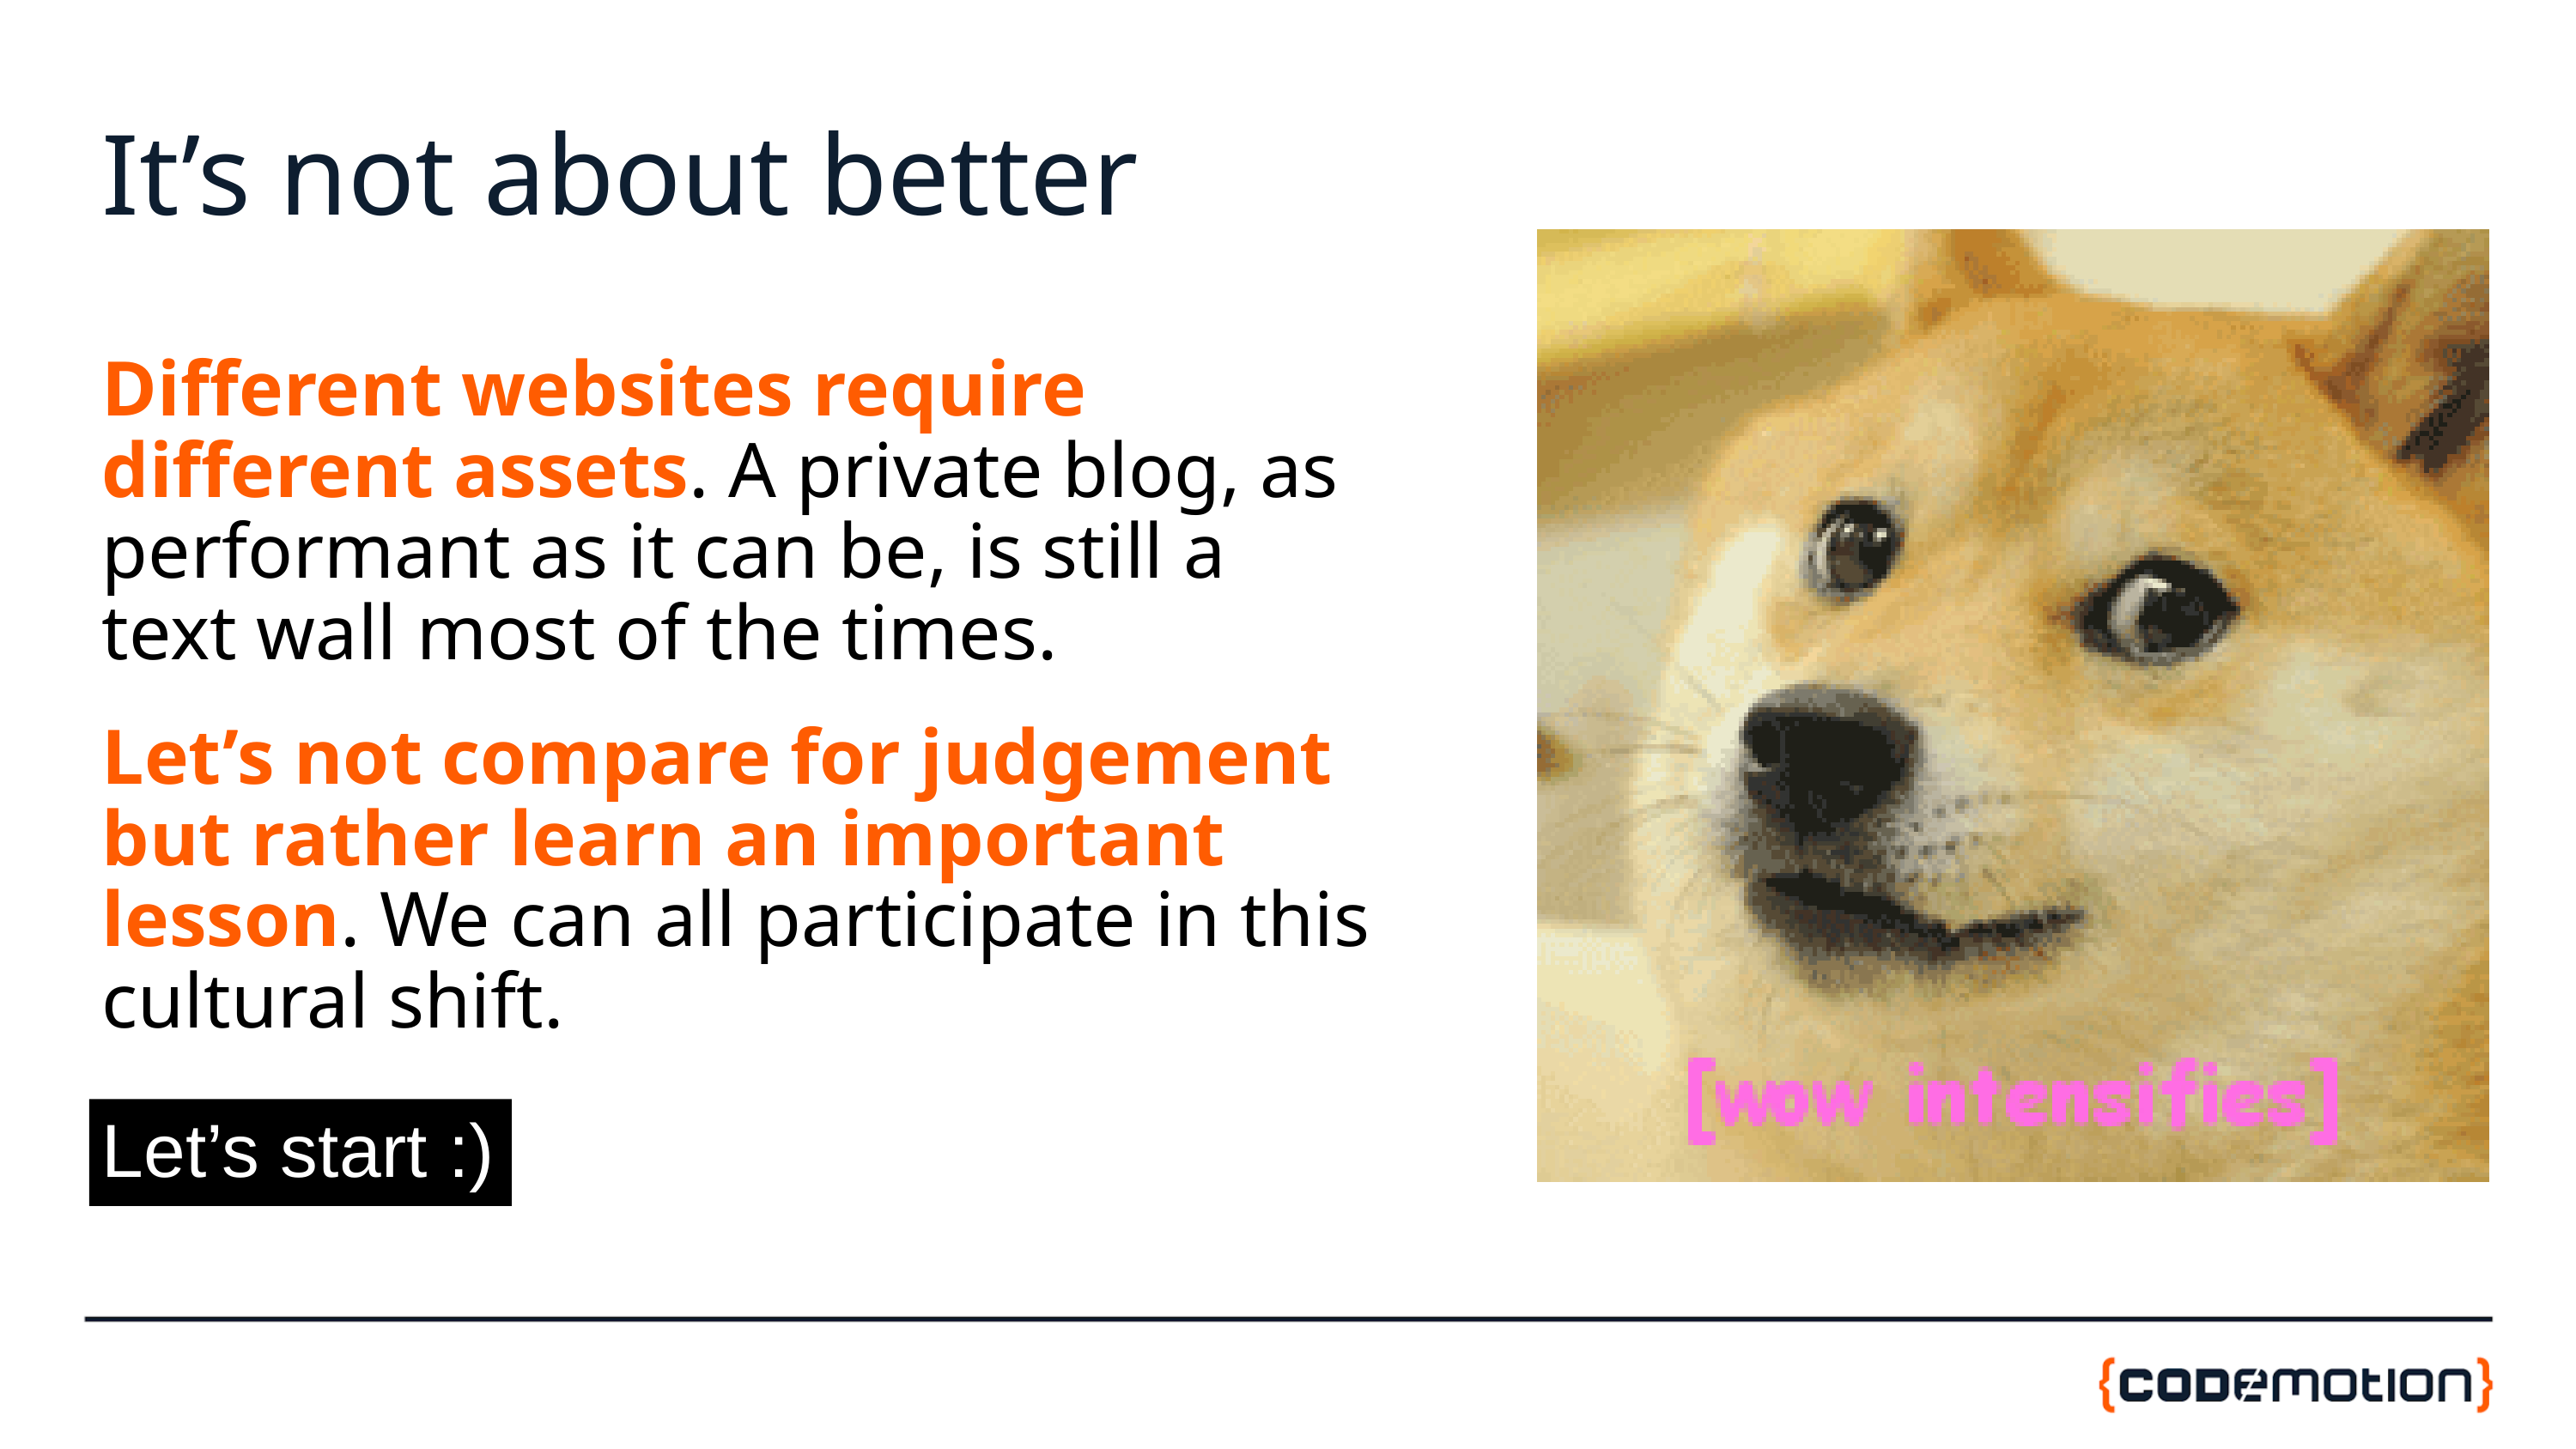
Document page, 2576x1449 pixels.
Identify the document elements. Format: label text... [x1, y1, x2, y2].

text_box Let’s start :) [88, 1099, 512, 1206]
list Different websites require different assets. A private blog, as performant as it can be, is still a text wall most of the times. Let’s not compare for judgement but rather learn an important lesson. We can all participate in this cultural shift. [88, 344, 1390, 1275]
picture [0, 0, 2576, 1449]
title It’s not about better [88, 98, 2489, 260]
